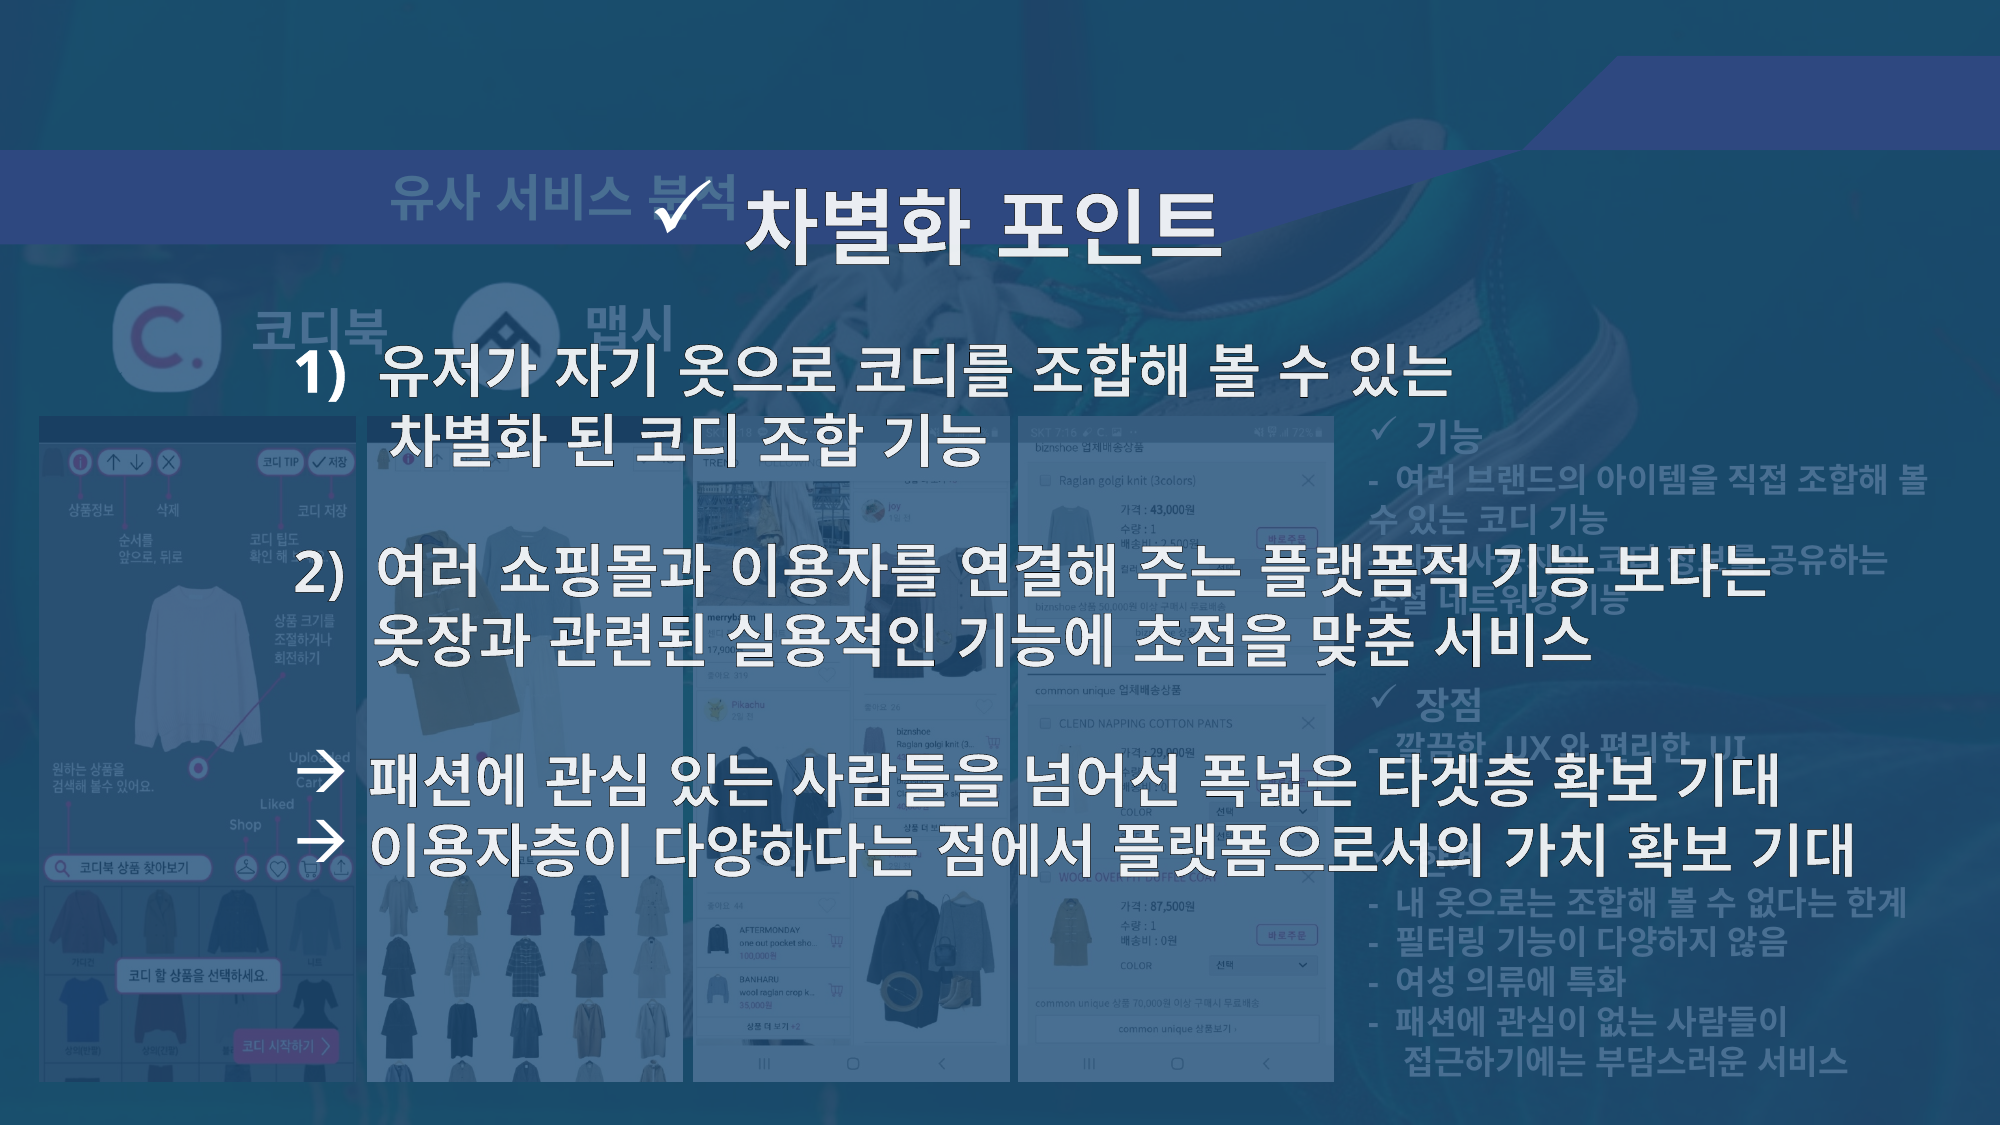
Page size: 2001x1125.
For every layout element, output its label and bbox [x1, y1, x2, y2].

text_box [39, 416, 1334, 1082]
picture [0, 0, 2000, 1125]
